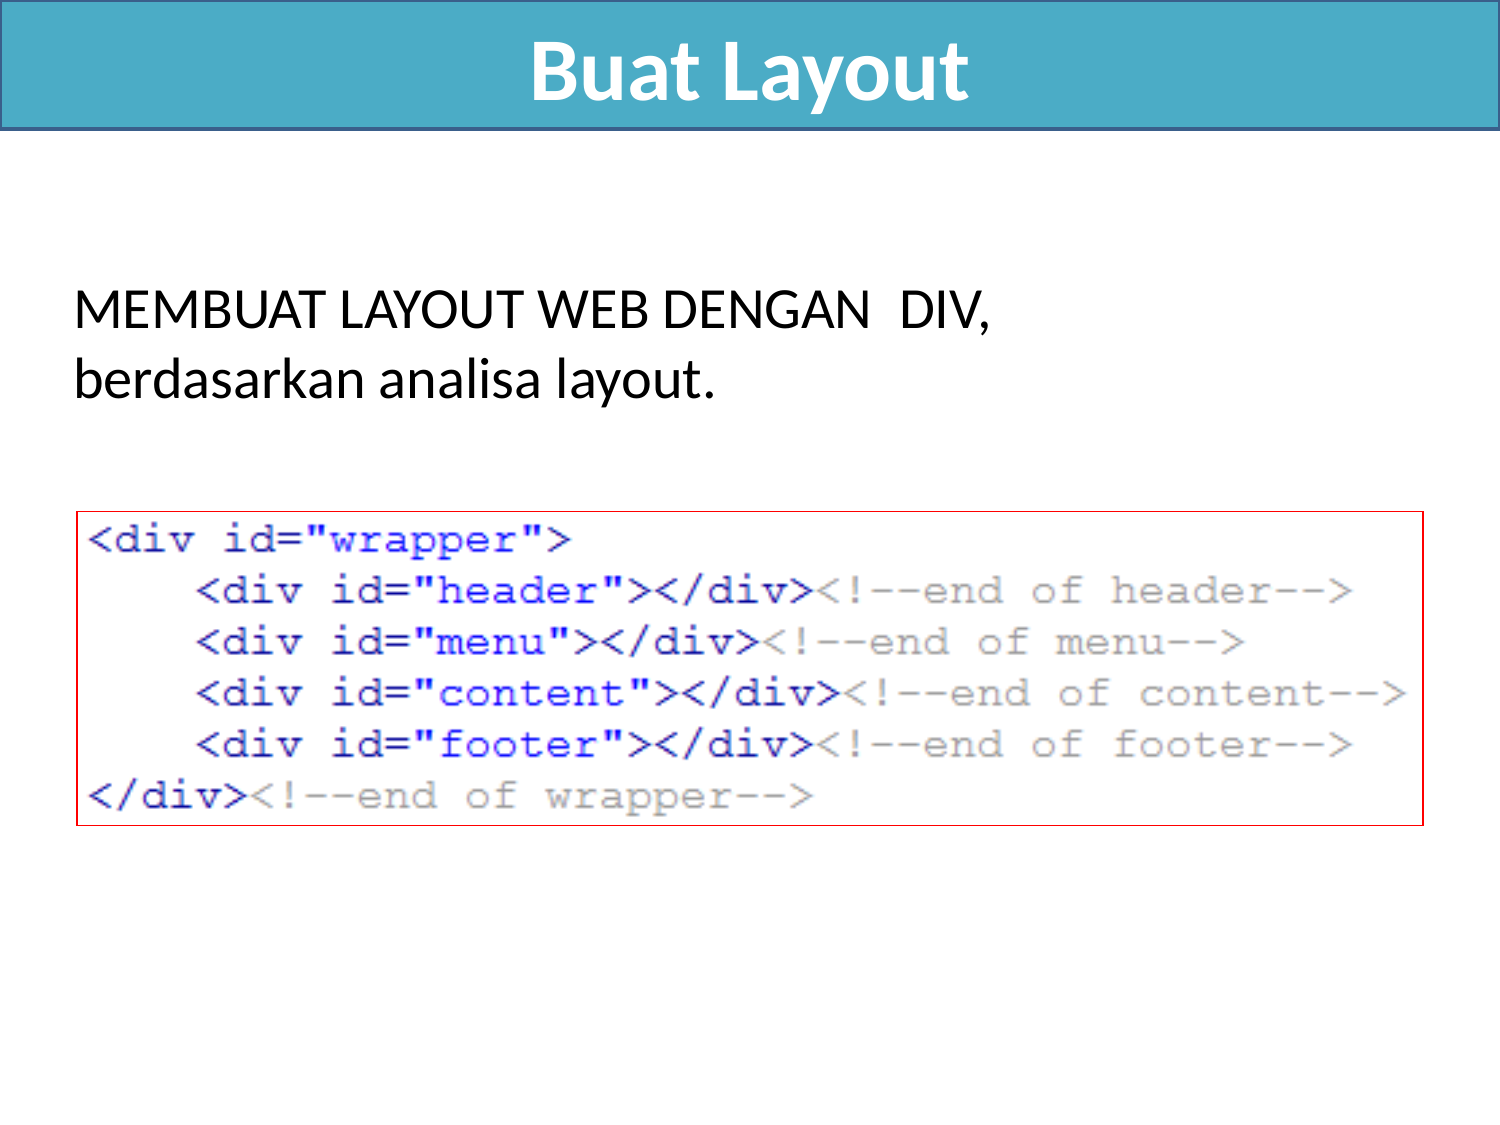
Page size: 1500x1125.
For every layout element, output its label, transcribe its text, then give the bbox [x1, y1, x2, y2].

text_box MEMBUAT LAYOUT WEB DENGAN DIV, berdasarkan analisa layout. [58, 262, 1184, 418]
text_box Buat Layout [0, 0, 1500, 131]
picture [77, 512, 1423, 826]
